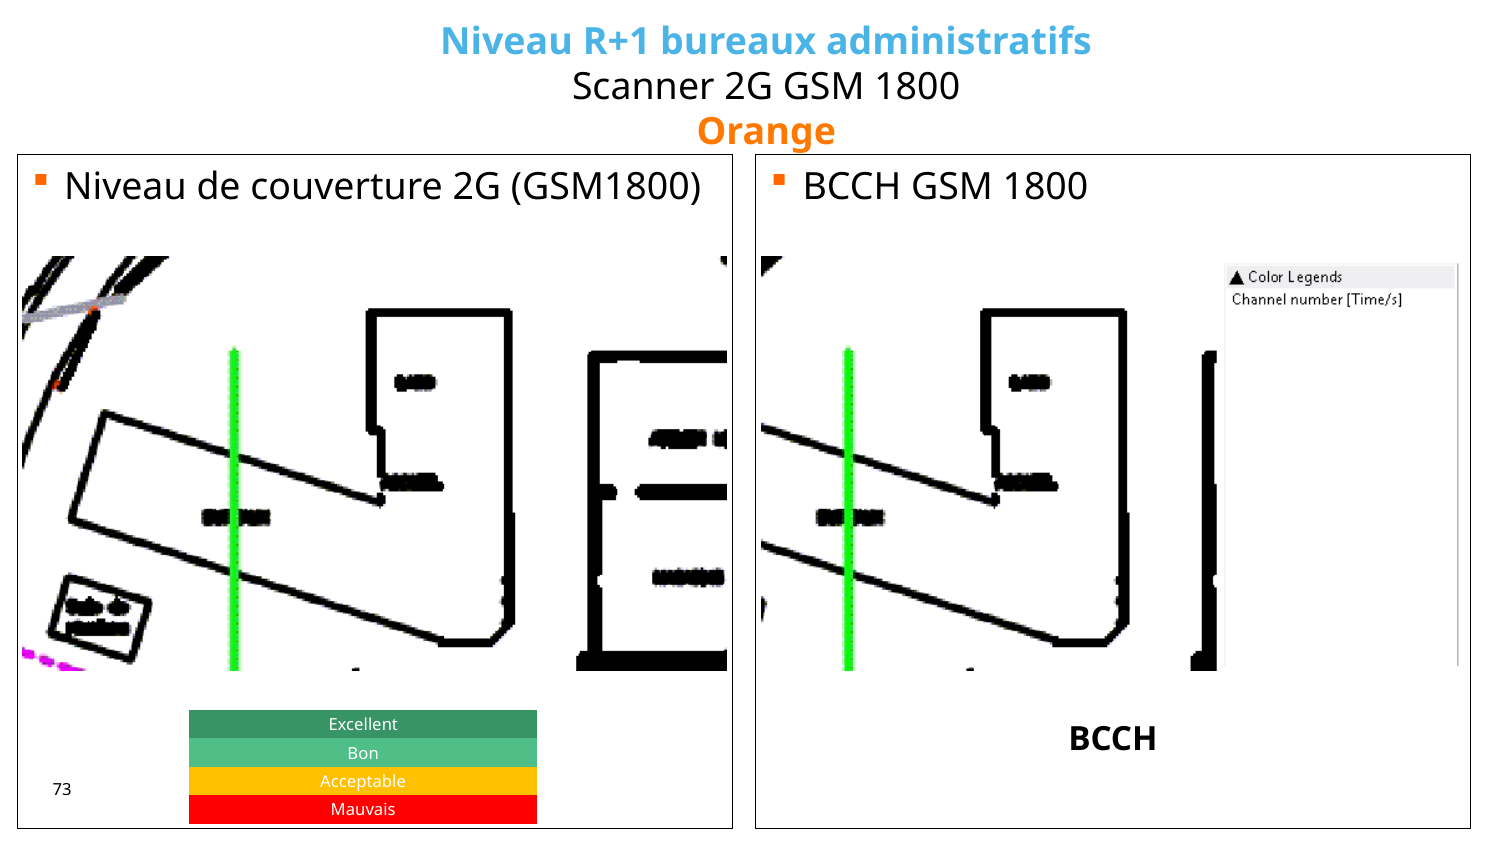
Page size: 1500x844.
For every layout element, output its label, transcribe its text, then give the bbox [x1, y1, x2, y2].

text_box Niveau de couverture 2G (GSM1800) [17, 551, 733, 829]
table_cell Mauvais [189, 795, 537, 824]
text_box BCCH GSM 1800 BCCH [755, 154, 1471, 829]
text_box Niveau R+1 bureaux administratifs Scanner 2G GSM 1800 Orange [187, 9, 1346, 125]
text_box [732, 293, 756, 551]
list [22, 255, 727, 671]
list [761, 255, 1466, 671]
table_header Excellent [189, 710, 537, 738]
table_cell Bon [189, 738, 537, 767]
text_box Niveau de couverture 2G (GSM1800) [17, 154, 733, 293]
table_cell Acceptable [189, 767, 537, 795]
